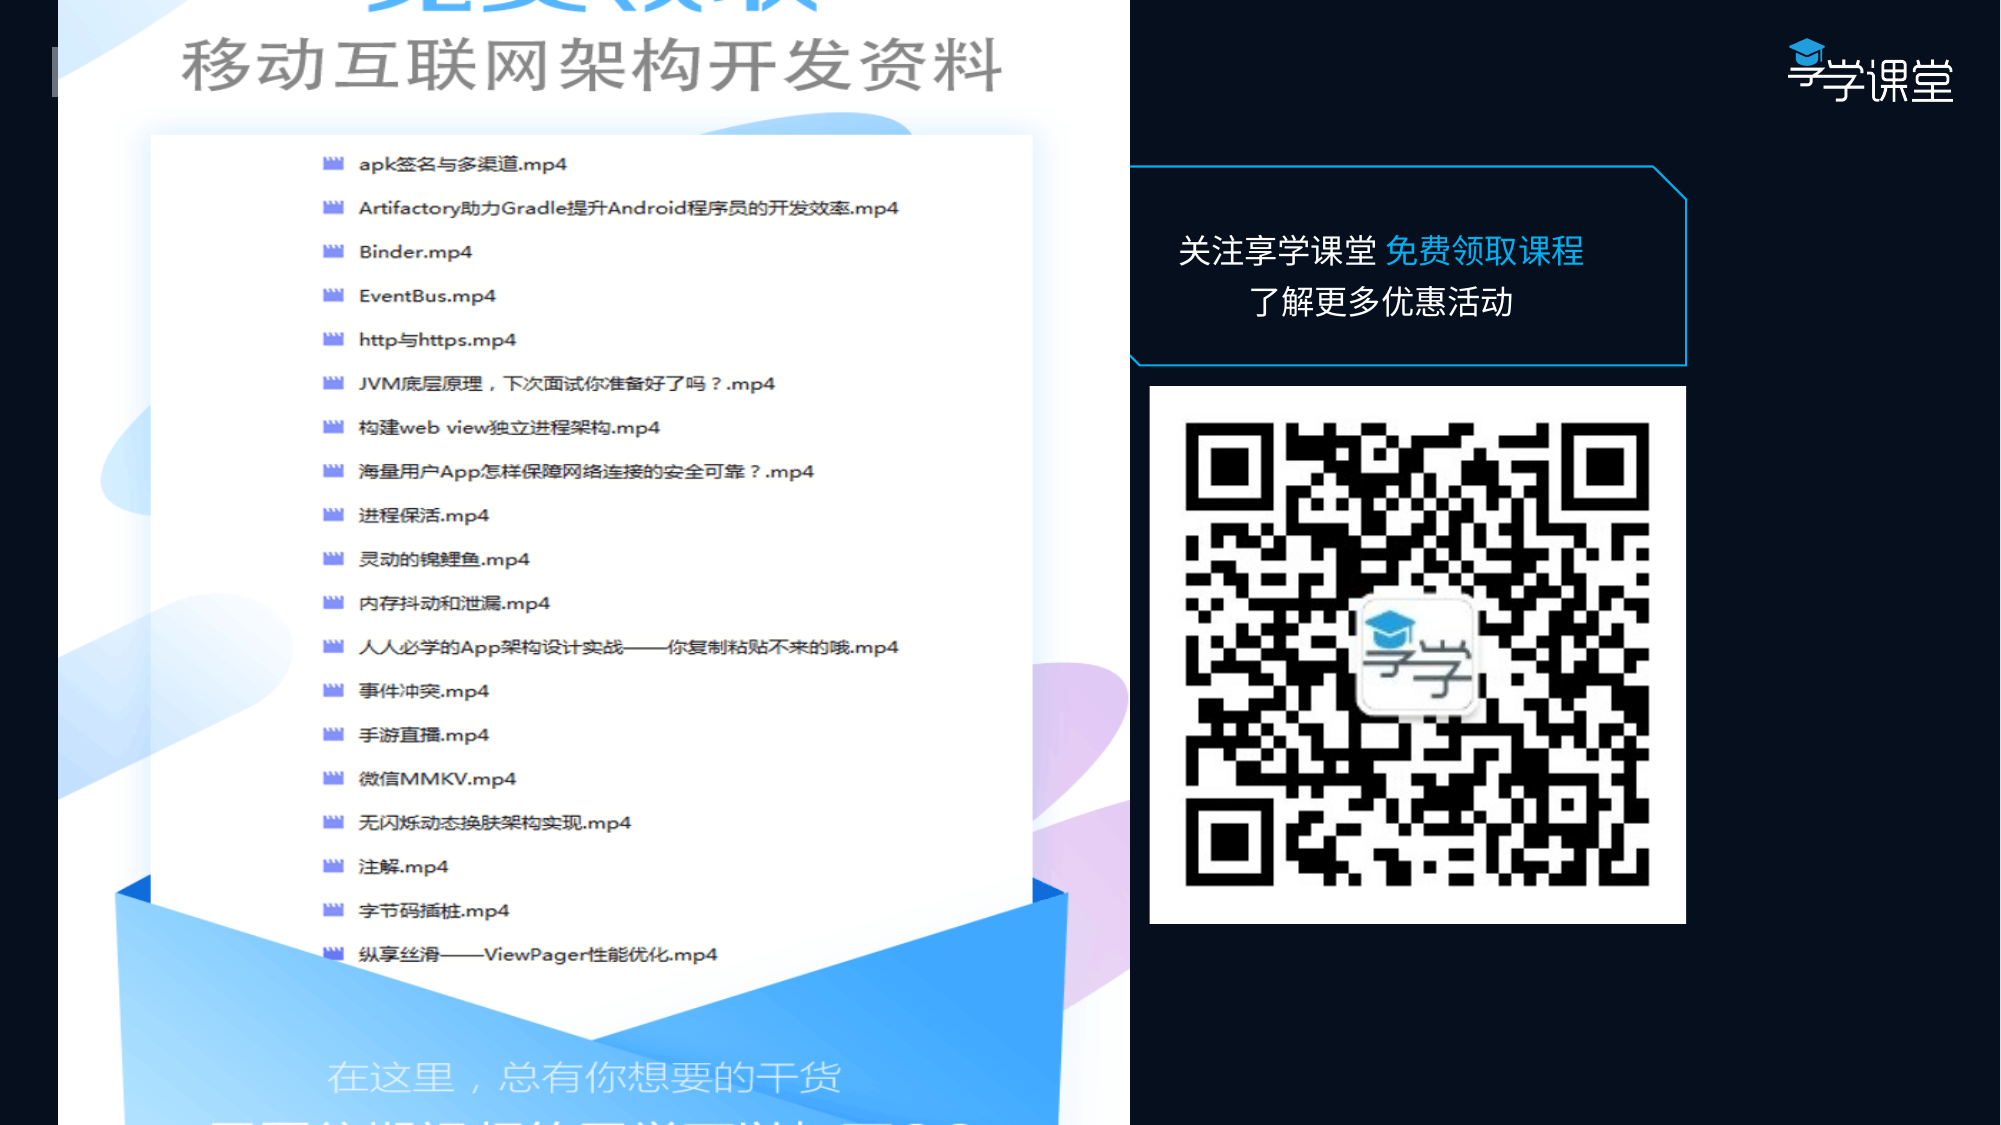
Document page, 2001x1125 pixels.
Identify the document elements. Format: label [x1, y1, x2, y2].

picture [1788, 38, 1953, 102]
picture [58, 0, 1130, 1125]
text_box [1130, 165, 1688, 367]
picture [1149, 386, 1687, 924]
